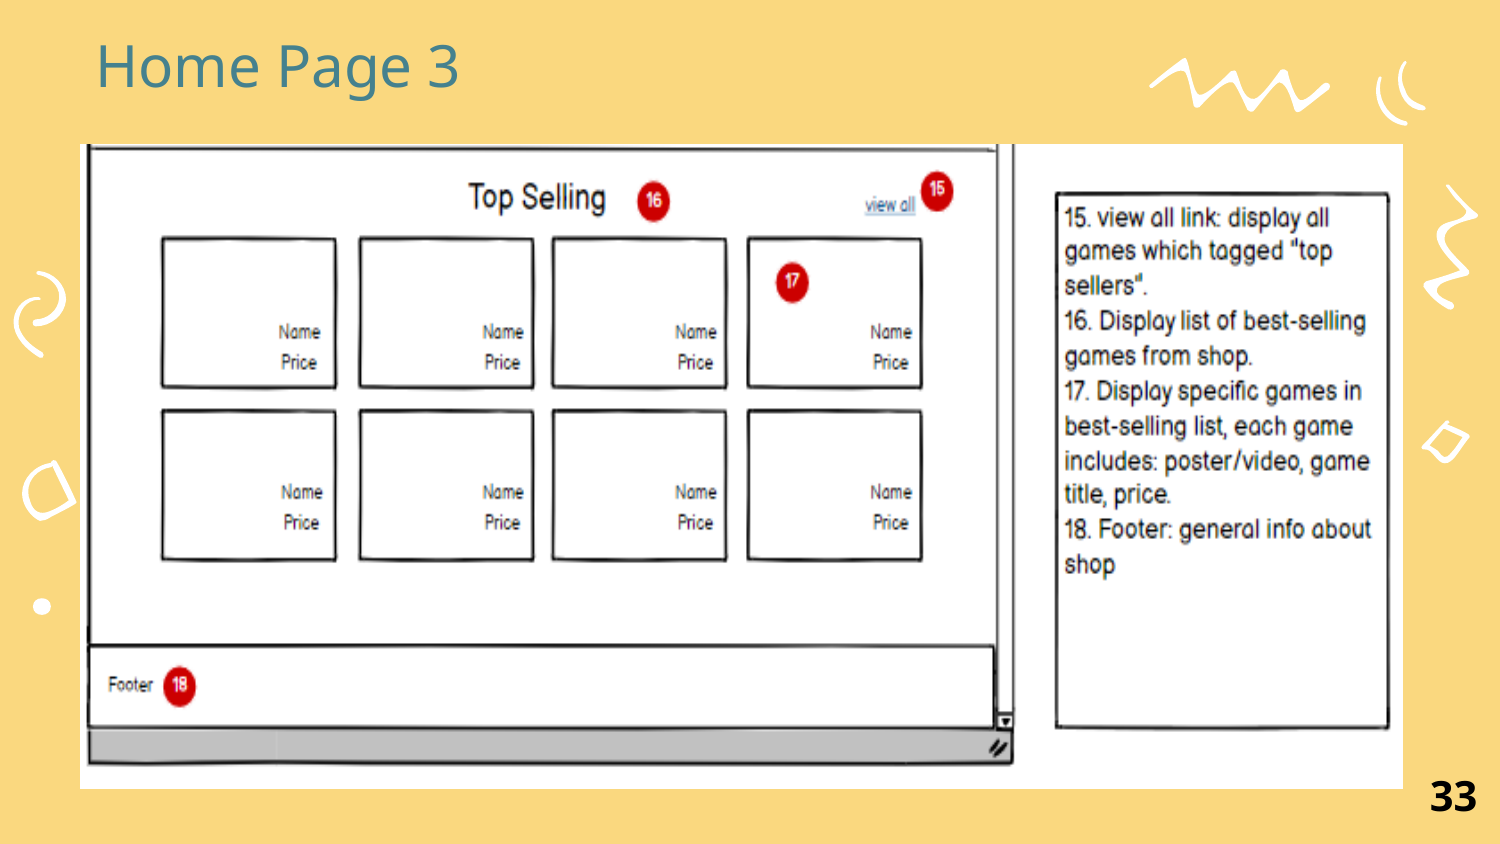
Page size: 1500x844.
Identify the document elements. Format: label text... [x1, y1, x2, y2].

picture [79, 144, 1403, 789]
slide_number ‹#› [1402, 754, 1493, 820]
title Home Page 3 [80, 14, 1345, 109]
